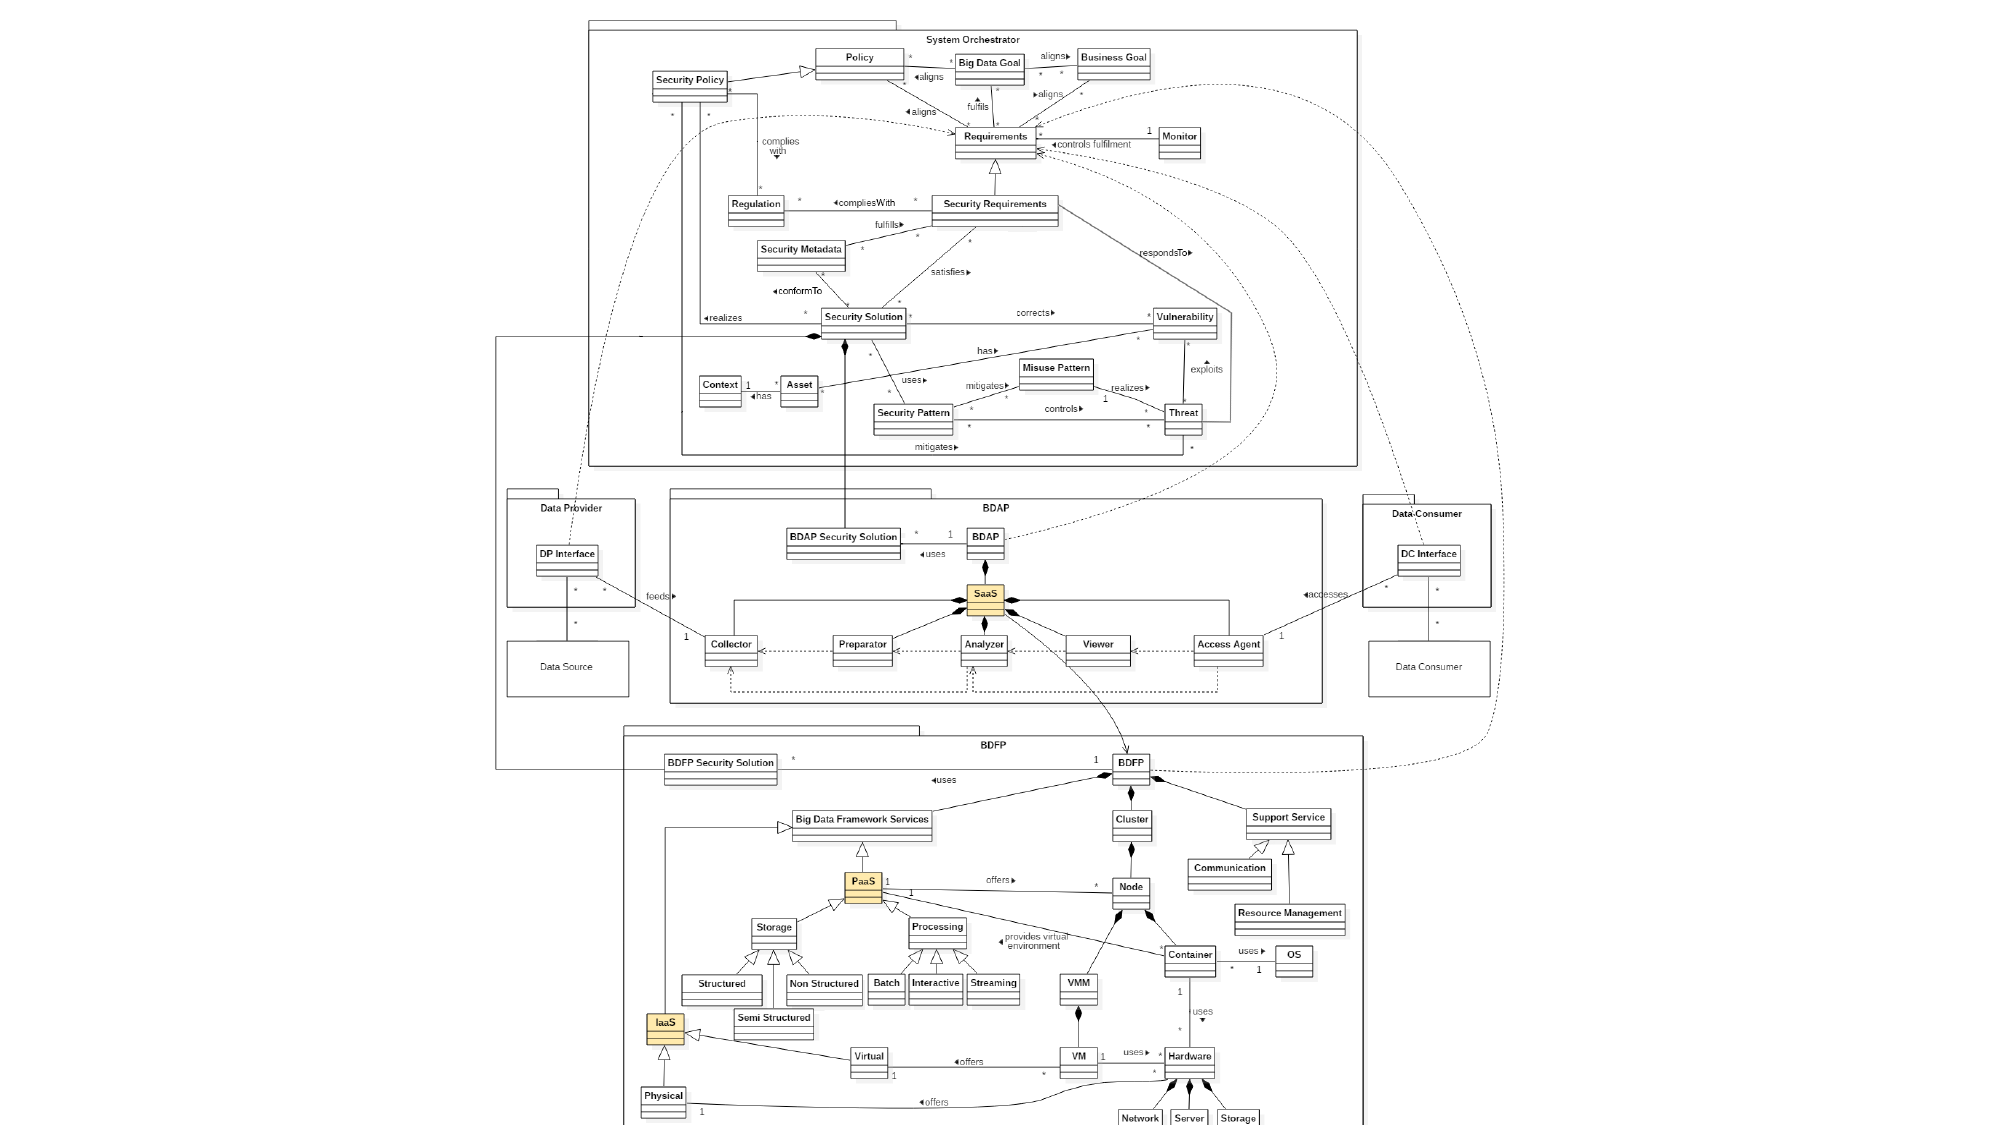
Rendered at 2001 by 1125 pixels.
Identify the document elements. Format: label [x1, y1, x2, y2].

picture [488, 13, 1512, 1125]
